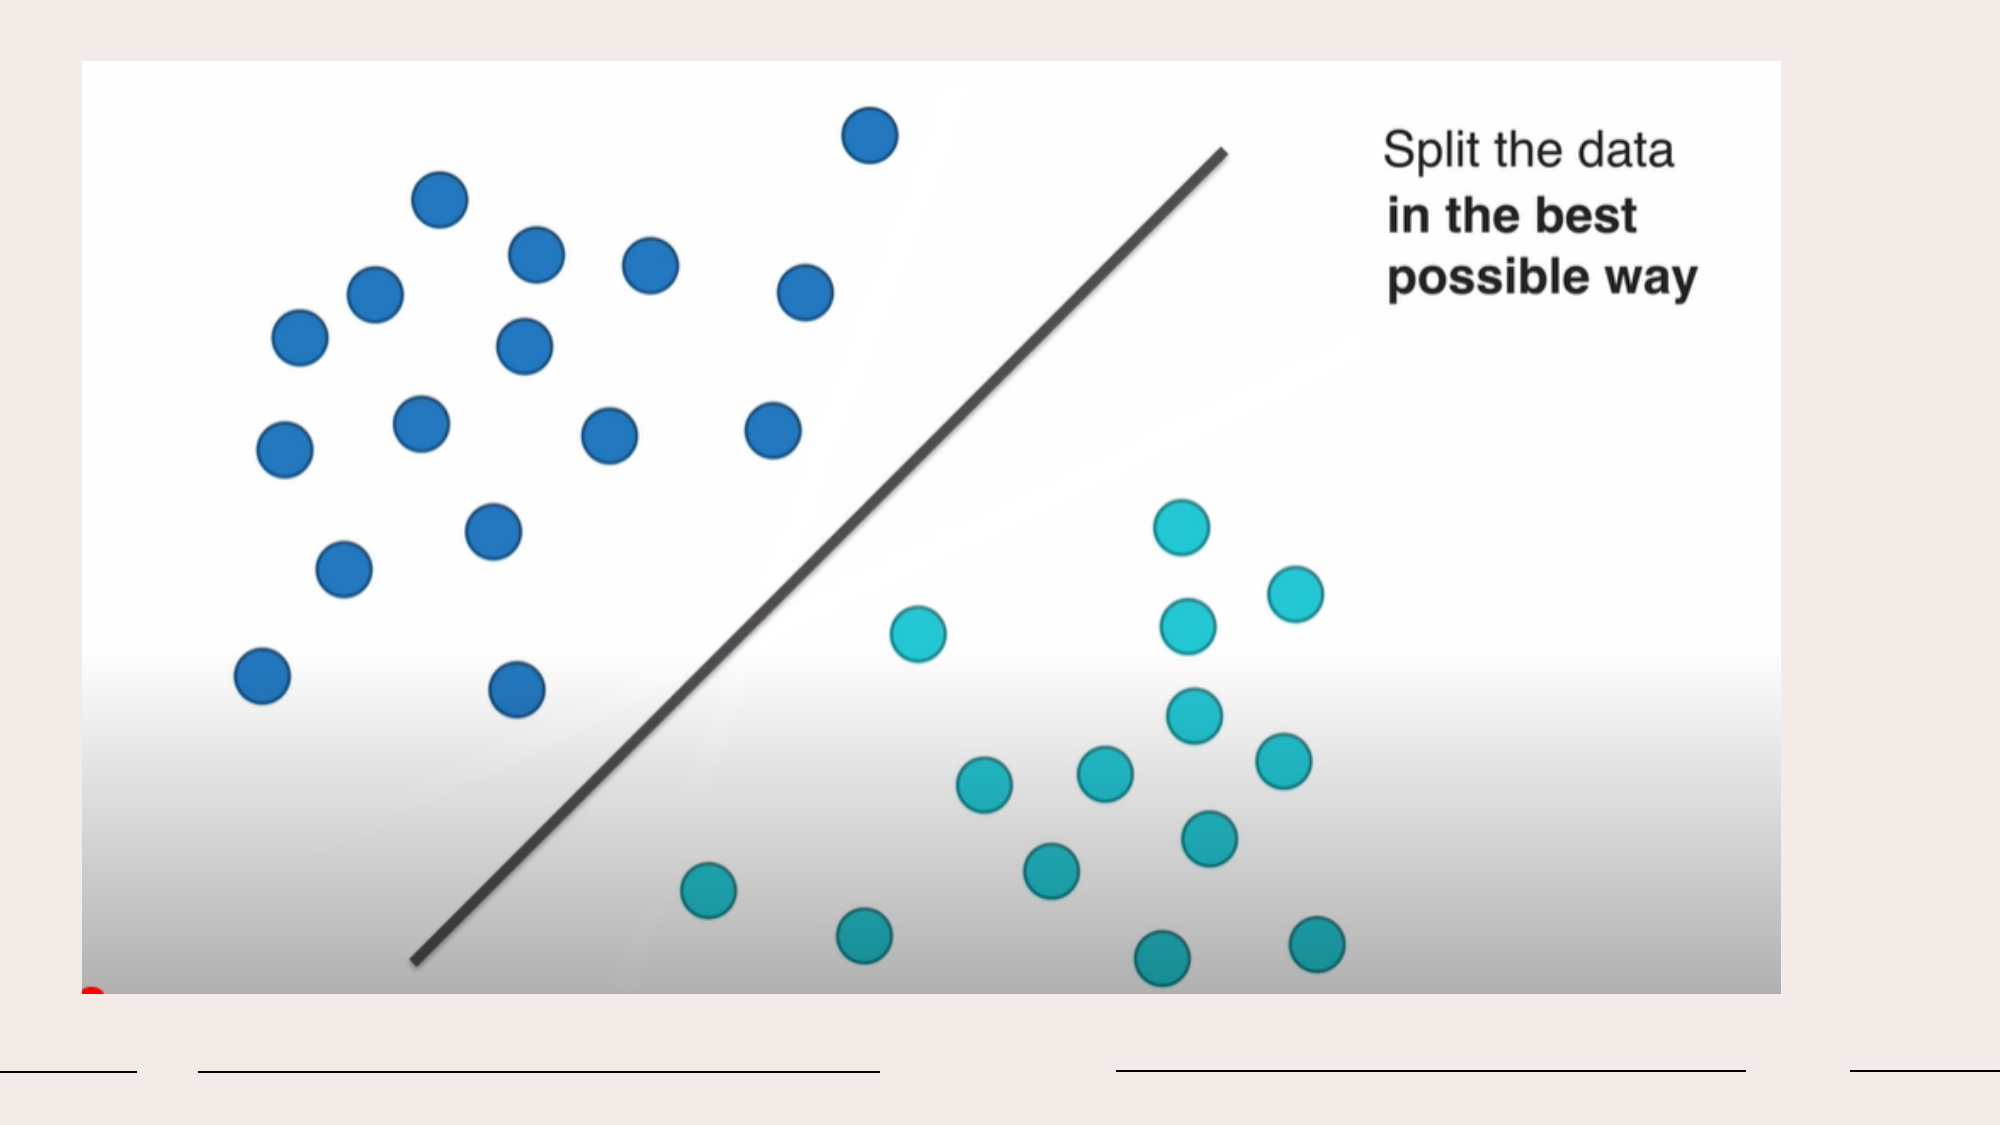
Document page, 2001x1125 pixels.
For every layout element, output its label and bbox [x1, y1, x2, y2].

picture [82, 61, 1781, 994]
